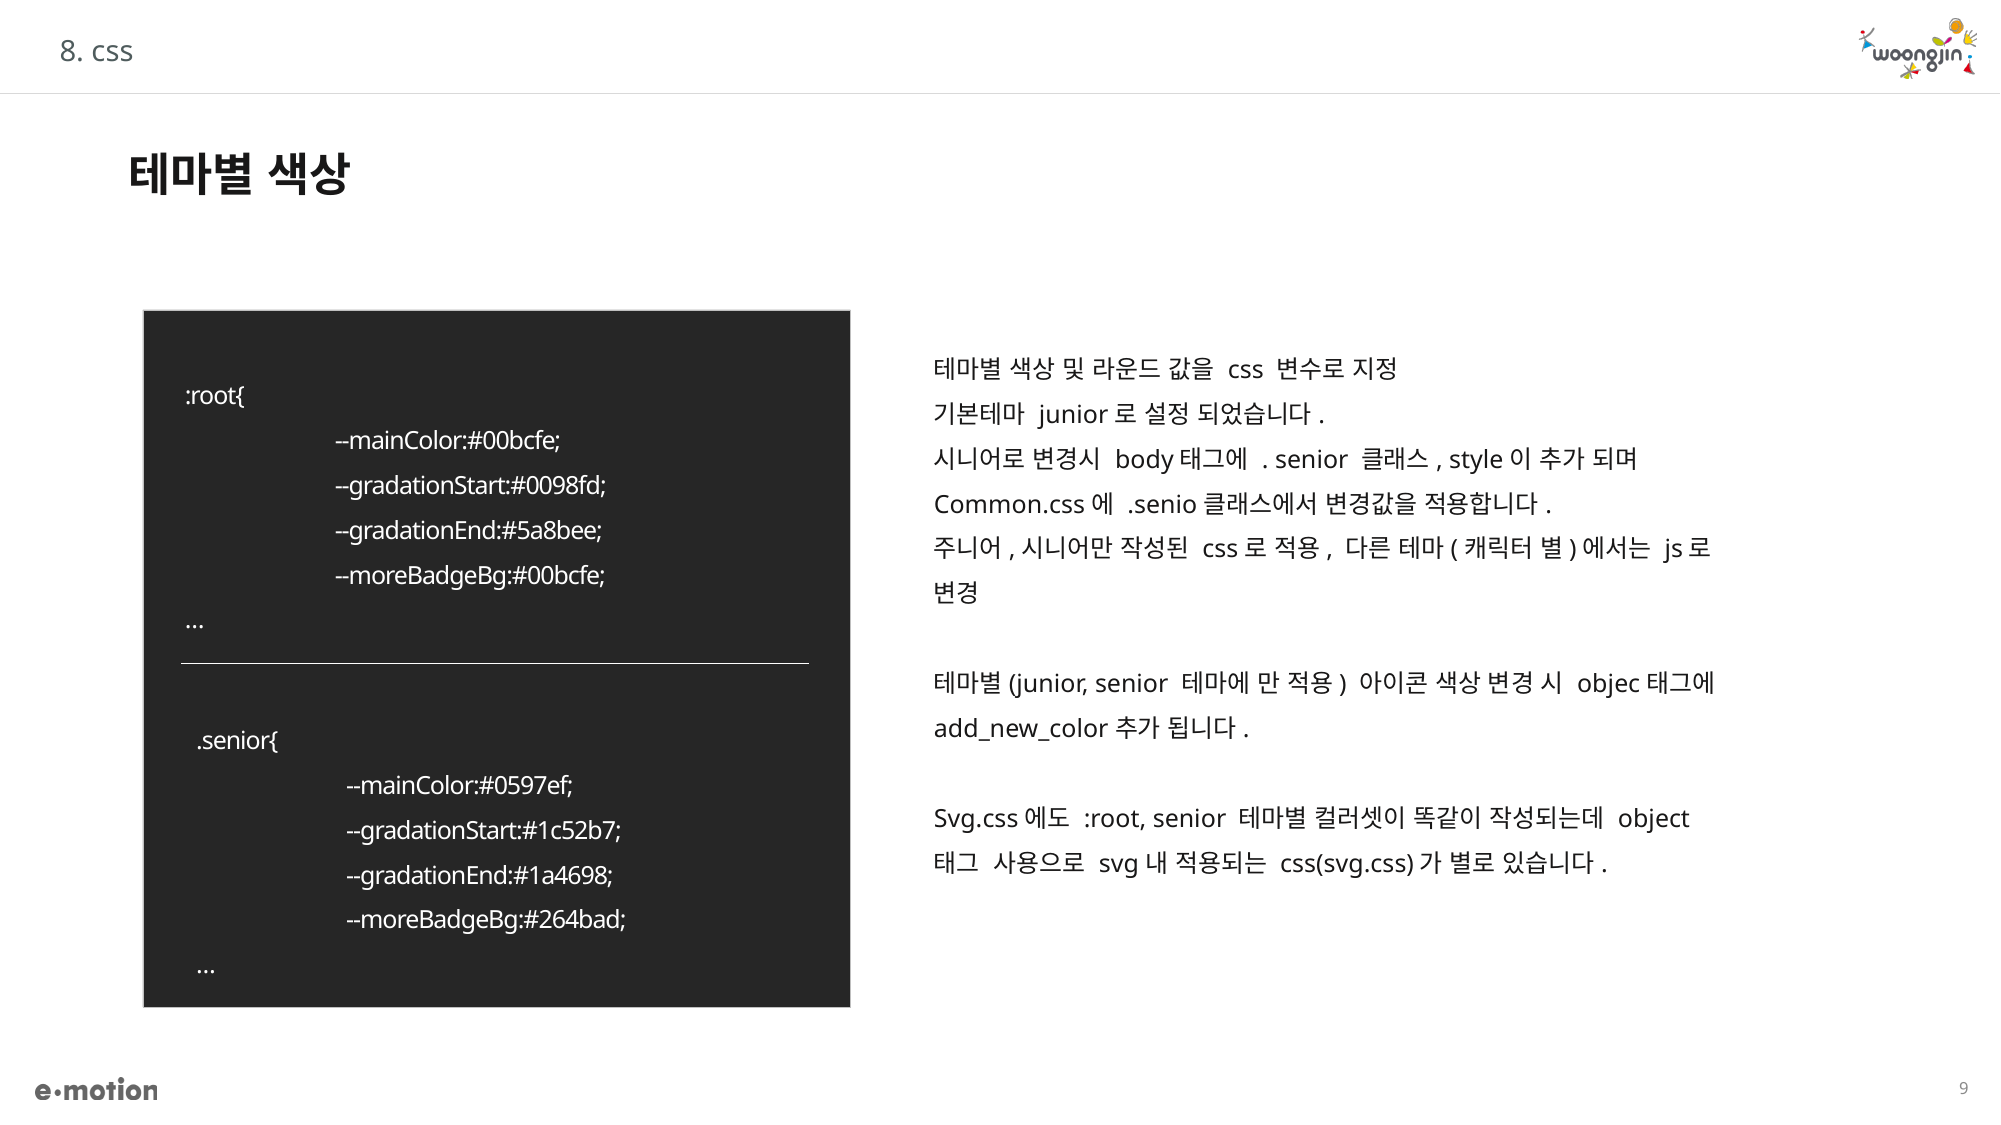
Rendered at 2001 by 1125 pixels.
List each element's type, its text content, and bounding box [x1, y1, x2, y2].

slide_number 9 [1533, 1078, 1984, 1100]
text_box 테마별 색상 [113, 137, 1887, 208]
text_box 8. css [44, 24, 149, 75]
text_box :root{ --mainColor:#00bcfe; --gradationStart:#0098fd; --gradationEnd:#5a8bee; --moreBadgeBg:#00bcfe; … [170, 357, 793, 642]
text_box .senior{ --mainColor:#0597ef; --gradationStart:#1c52b7; --gradationEnd:#1a4698; --moreBadgeBg:#264bad; … [181, 702, 805, 987]
text_box 테마별 색상 및 라운드 값을 css 변수로 지정 기본테마 junior로 설정 되었습니다. 시니어로 변경시 body태그에 . senior 클래스, style이 추가 되며 Common.css에 .senio클래스에서 변경값을 적용합니다. 주니어,시니어만 작성된 css로 적용, 다른 테마(캐릭터 별)에서는 js로 변경 테마별(junior, senior 테마에 만 적용) 아이콘 색상 변경 시 objec태그에 add_new_color추가 됩니다. Svg.css에도 :root, senior 테마별 컬러셋이 똑같이 작성되는데 object 태그 사용으로 svg내 적용되는 css(svg.css)가 별로 있습니다. [919, 331, 1759, 930]
text_box [142, 309, 851, 1008]
